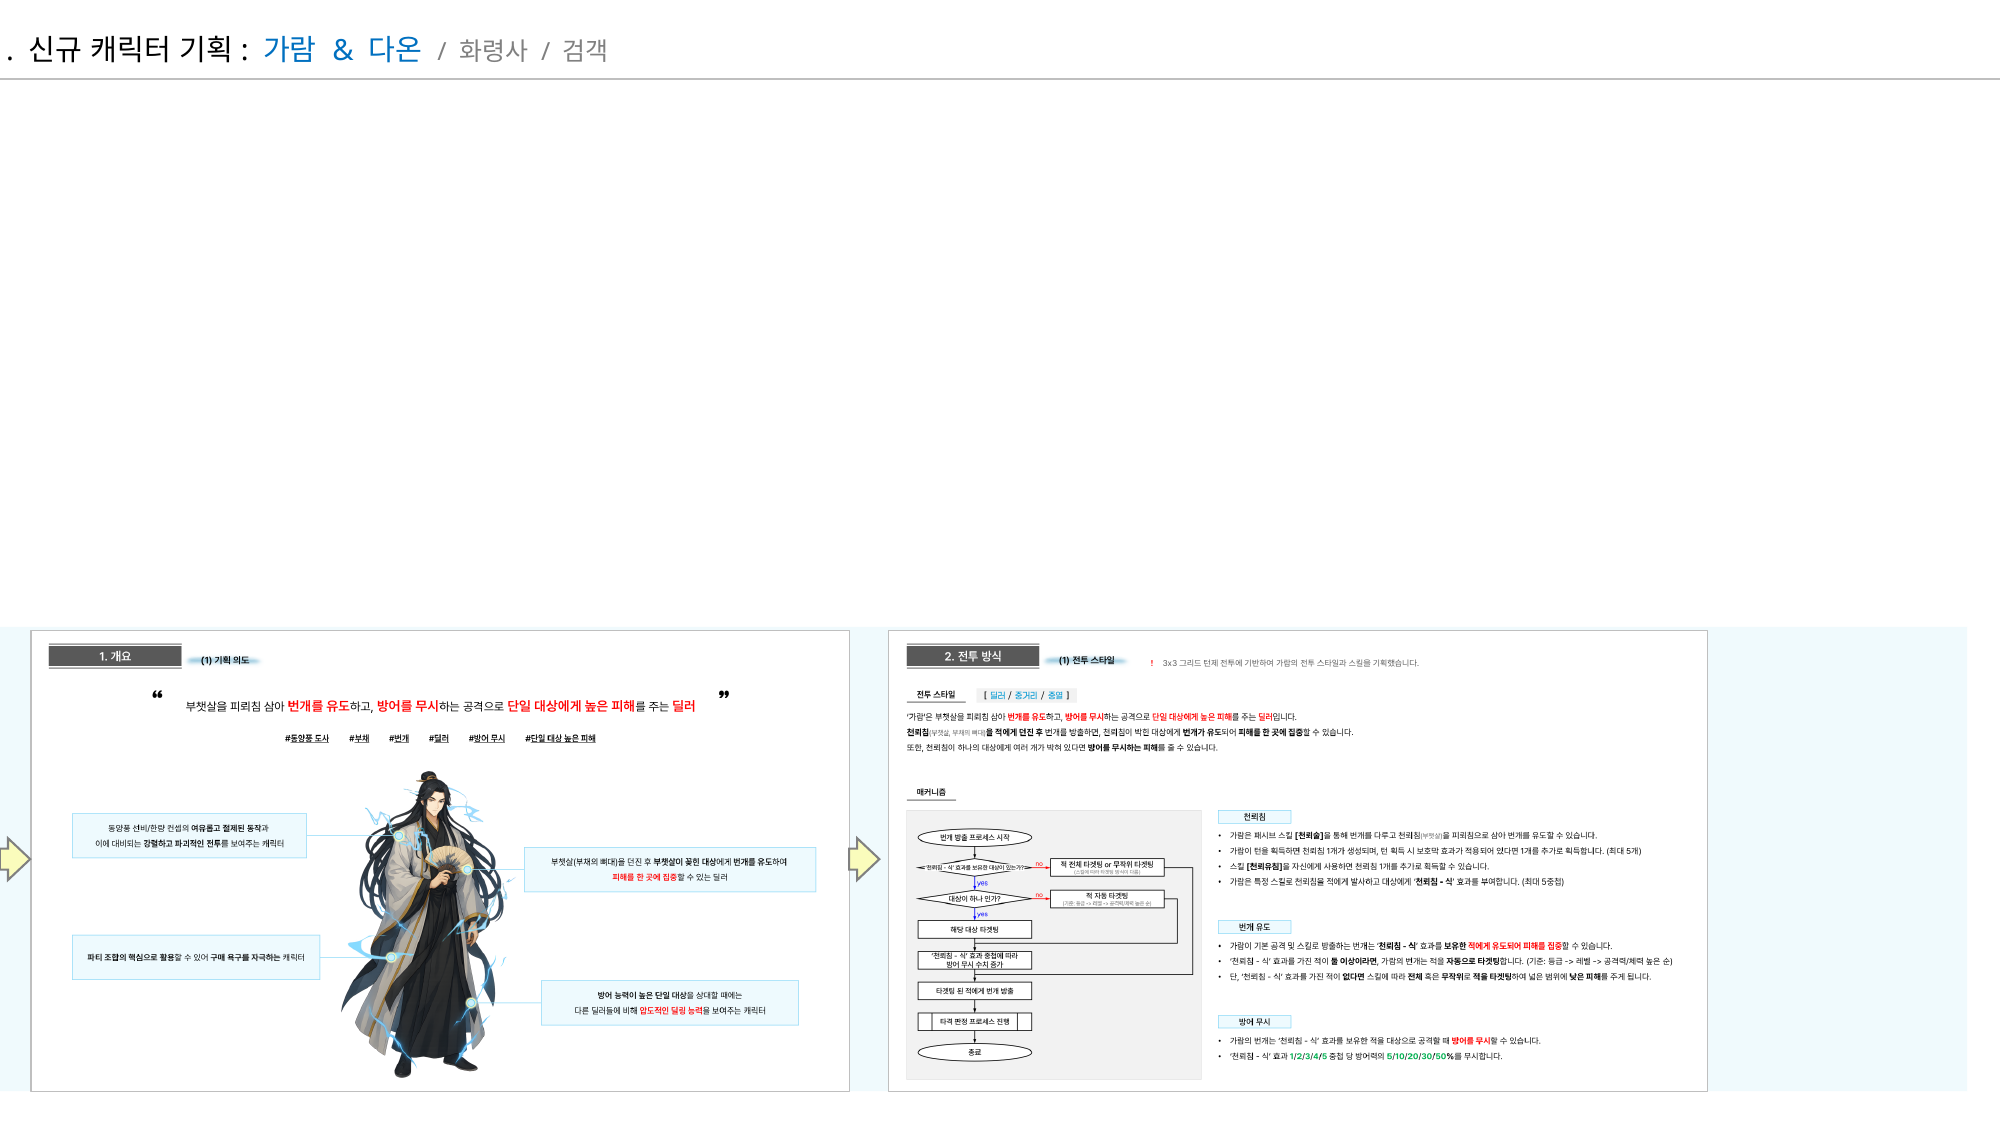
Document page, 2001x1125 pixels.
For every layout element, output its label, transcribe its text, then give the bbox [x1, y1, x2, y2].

picture [888, 630, 1708, 1092]
text_box [0, 625, 1969, 1093]
text_box [0, 834, 31, 884]
text_box [850, 834, 882, 884]
picture [31, 630, 850, 1092]
text_box 1. 신규 캐릭터 기획: 가람 & 다온 / 화령사 / 검객 [0, 31, 609, 67]
